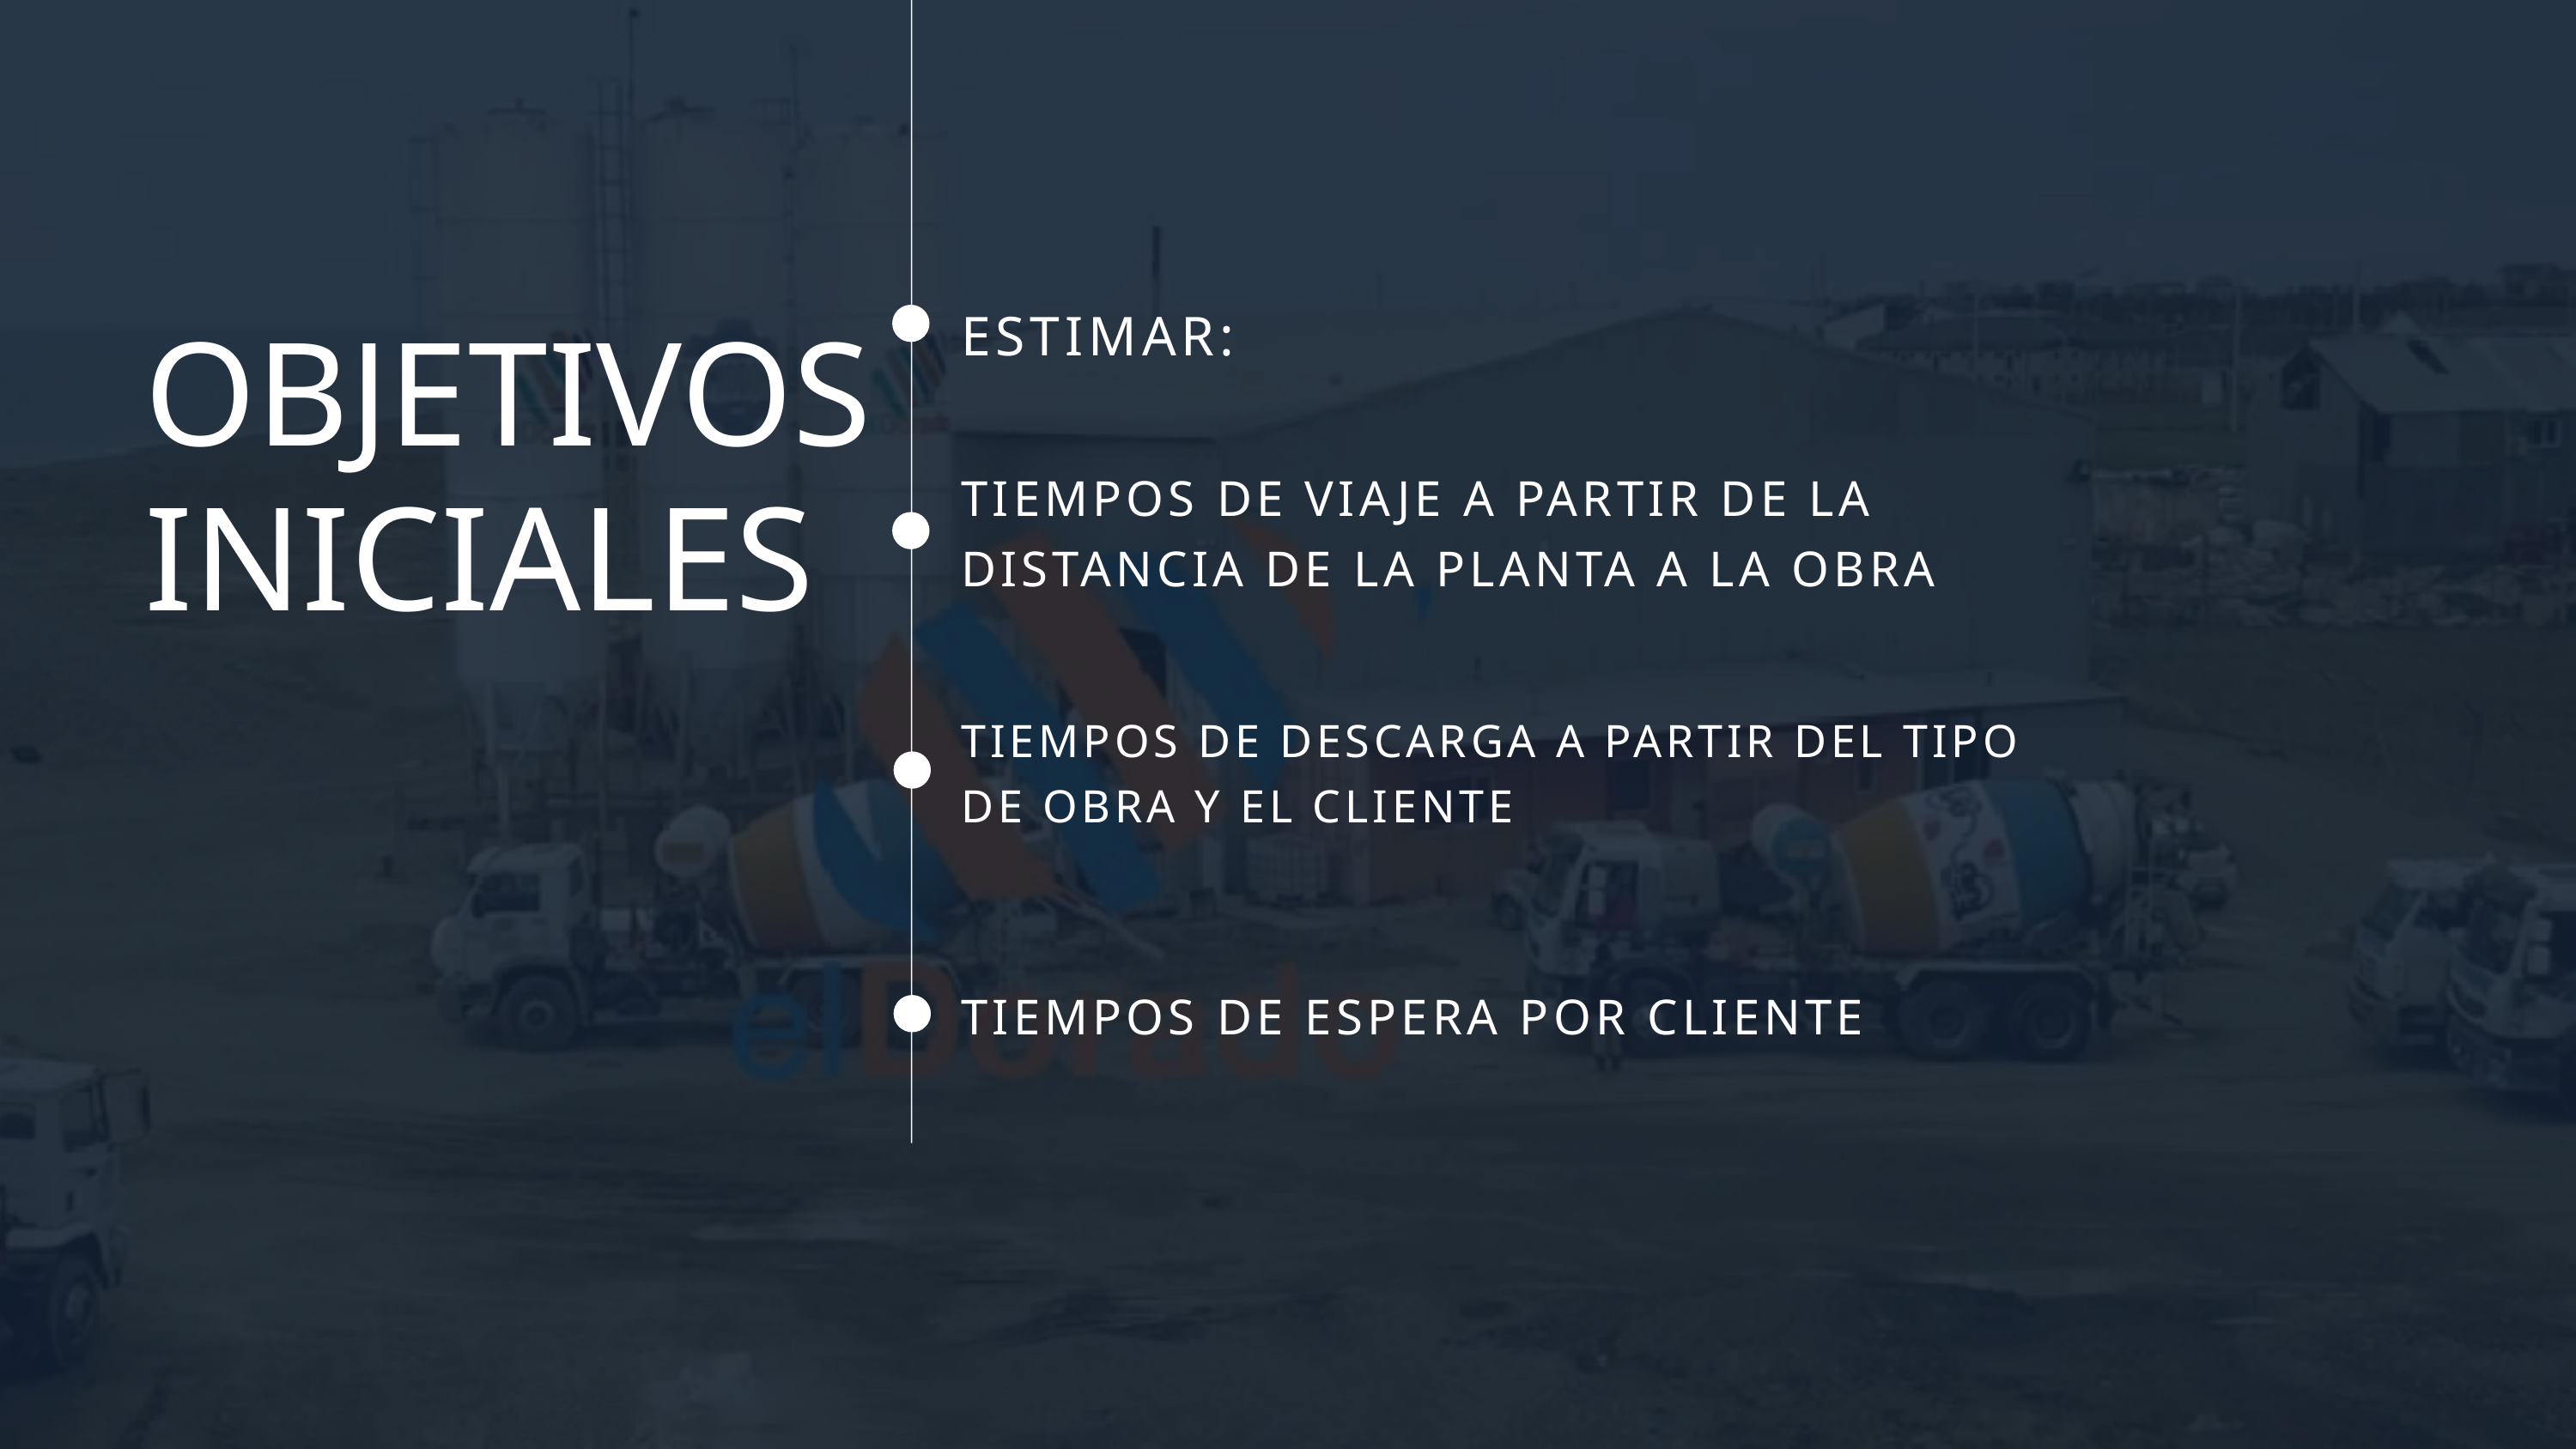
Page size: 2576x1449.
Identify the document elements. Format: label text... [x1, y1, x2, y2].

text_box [891, 512, 930, 550]
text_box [893, 994, 932, 1033]
text_box OBJETIVOS INICIALES [144, 310, 878, 640]
text_box TIEMPOS DE DESCARGA A PARTIR DEL TIPO DE OBRA Y EL CLIENTE [961, 701, 2079, 832]
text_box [893, 751, 932, 789]
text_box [891, 304, 930, 343]
text_box TIEMPOS DE VIAJE A PARTIR DE LA DISTANCIA DE LA PLANTA A LA OBRA [961, 456, 2079, 597]
text_box ESTIMAR: [961, 288, 2079, 367]
text_box TIEMPOS DE ESPERA POR CLIENTE [961, 973, 2079, 1045]
text_box [0, 0, 2576, 1449]
